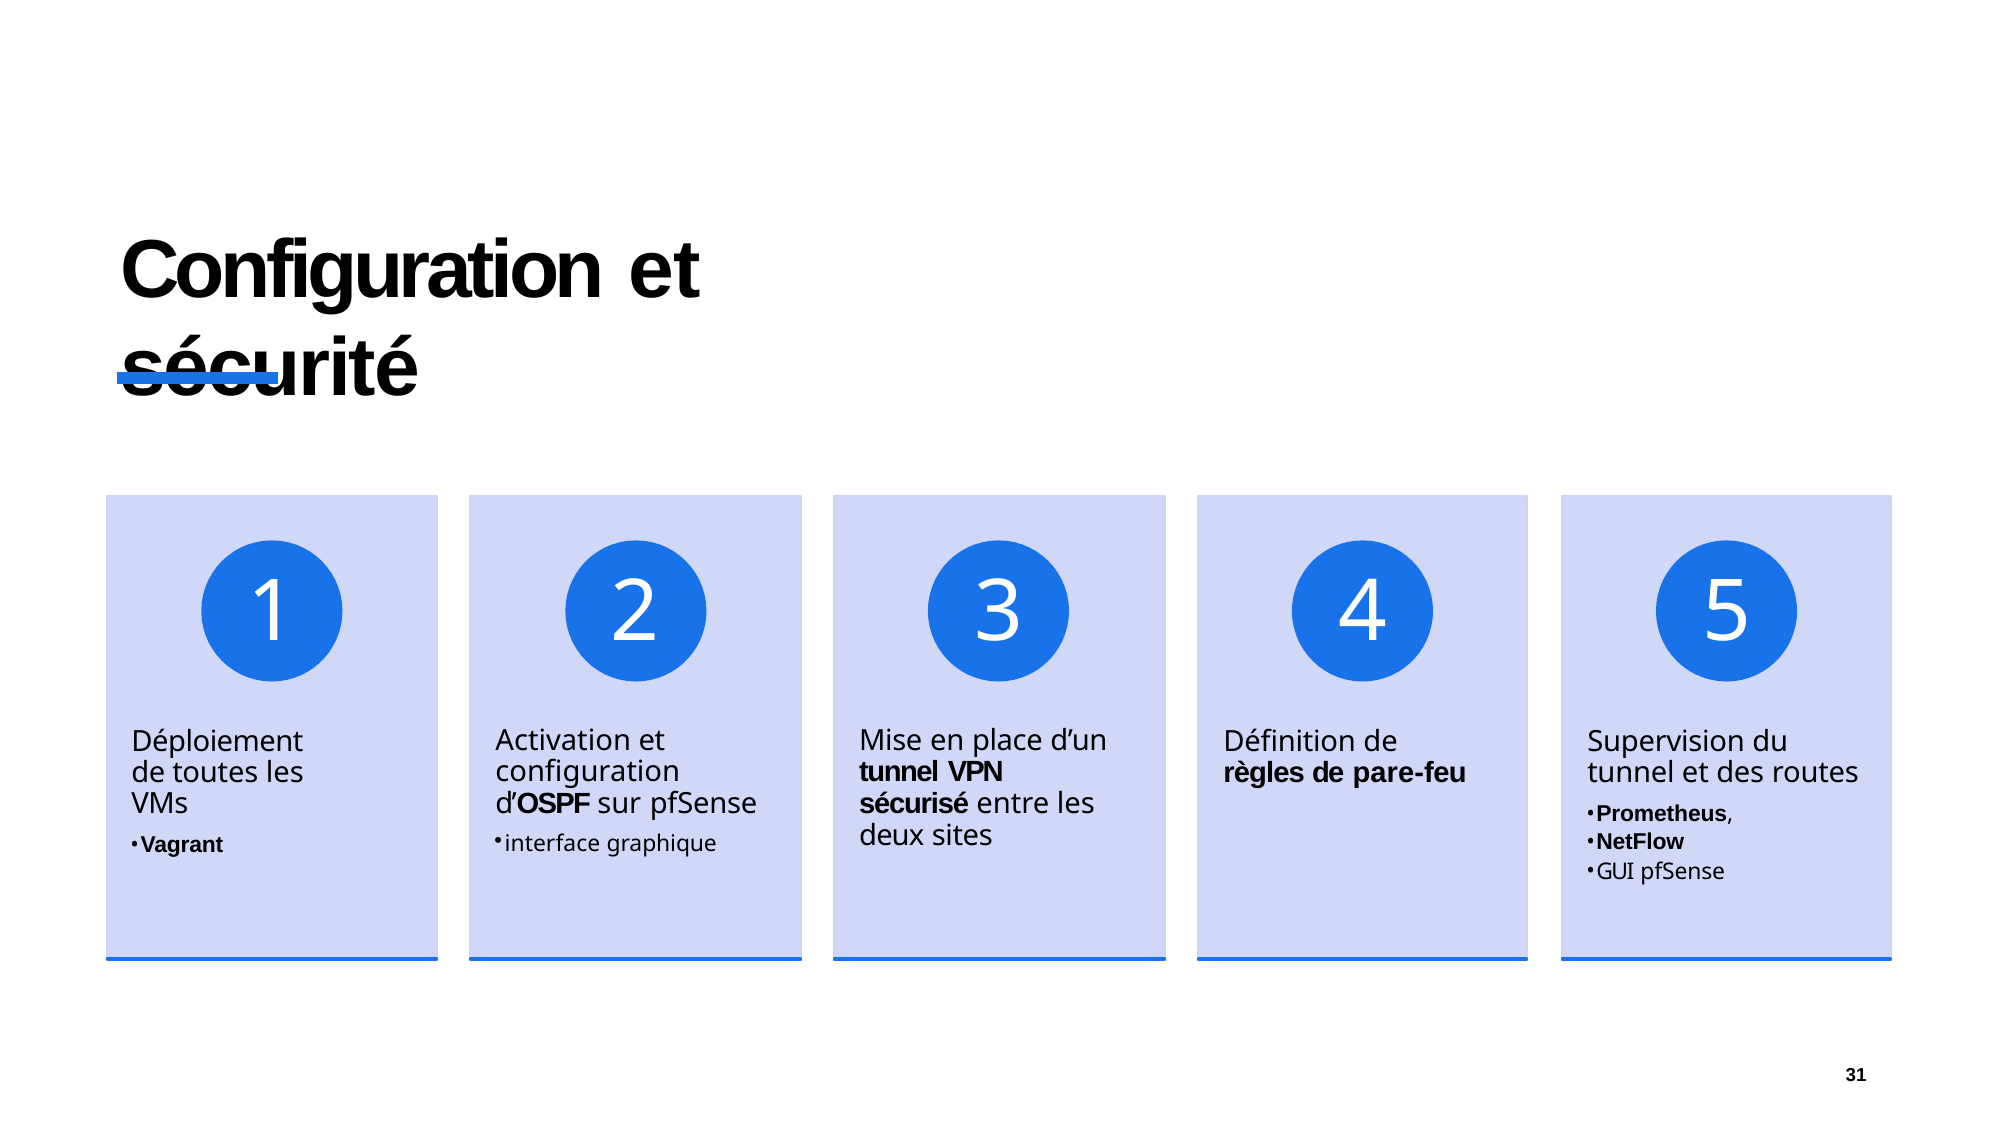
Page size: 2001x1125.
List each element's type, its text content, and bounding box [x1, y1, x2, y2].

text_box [1560, 494, 1893, 957]
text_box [1560, 957, 1893, 962]
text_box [105, 957, 438, 962]
title Configuration et sécurité [117, 212, 1016, 413]
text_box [832, 957, 1167, 962]
text_box 31 [1843, 1064, 1879, 1086]
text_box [468, 494, 802, 956]
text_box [1196, 494, 1529, 957]
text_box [105, 494, 438, 956]
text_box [832, 494, 1167, 957]
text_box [1196, 957, 1529, 962]
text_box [468, 957, 802, 962]
